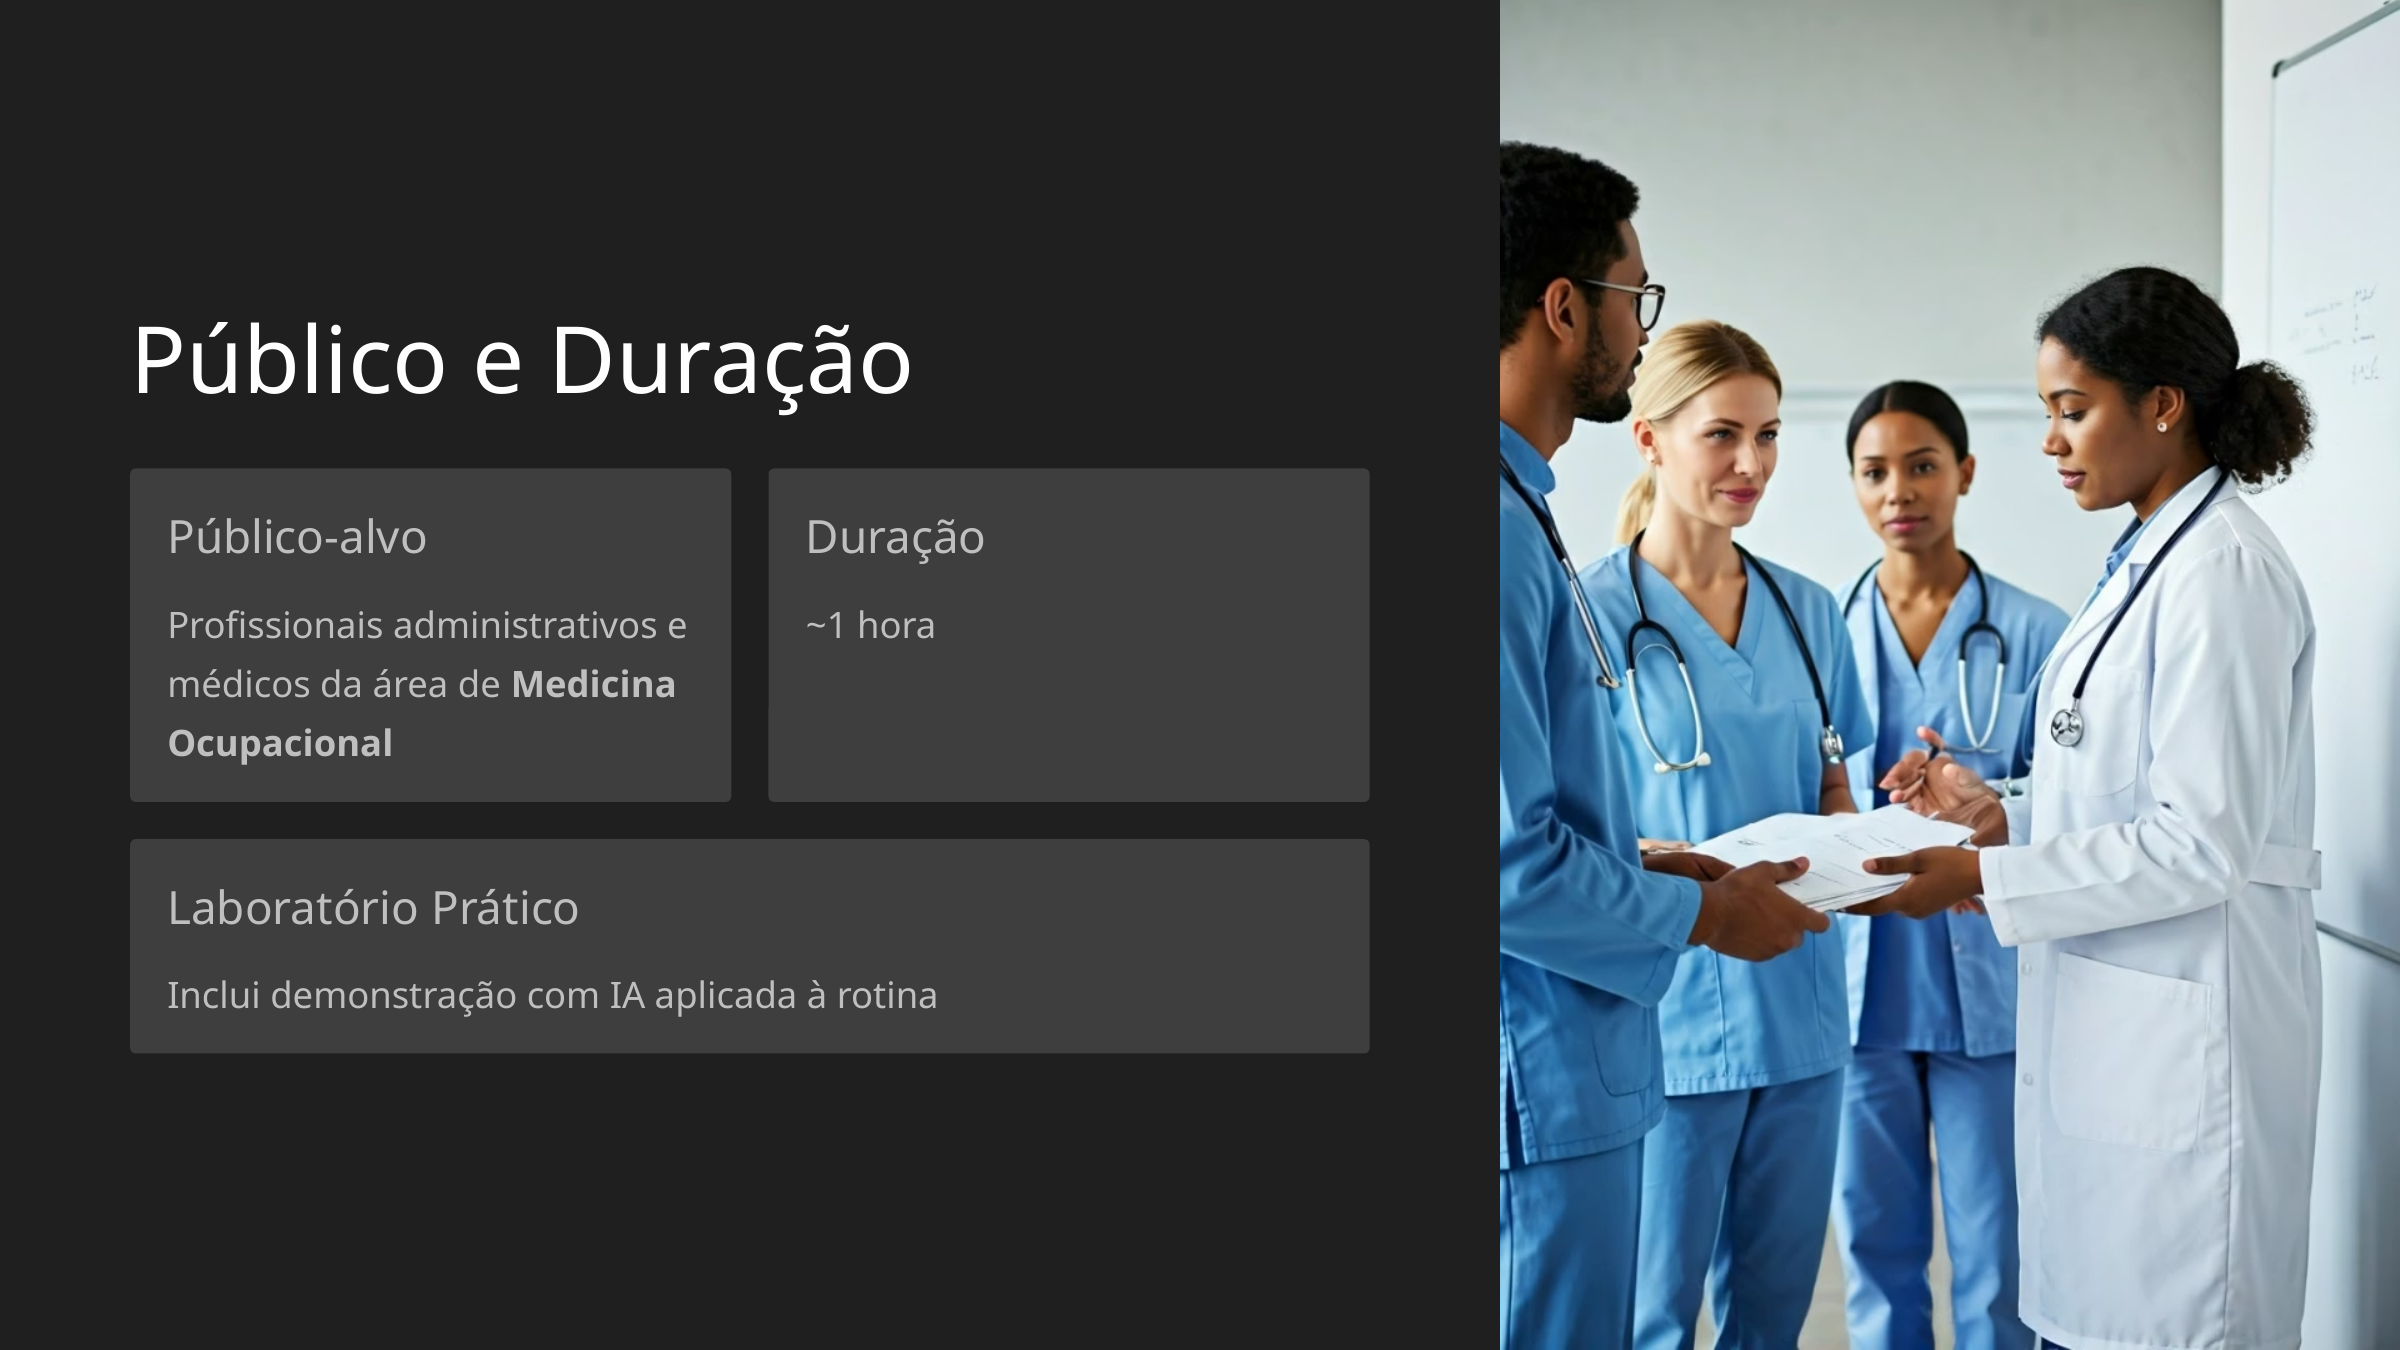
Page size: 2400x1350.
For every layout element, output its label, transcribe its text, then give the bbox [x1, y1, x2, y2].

text_box Duração [805, 505, 1271, 564]
text_box [130, 839, 1370, 1054]
text_box [130, 468, 732, 802]
text_box [768, 468, 1370, 802]
text_box Laboratório Prático [167, 876, 633, 935]
text_box Público e Duração [130, 296, 1061, 413]
text_box Profissionais administrativos e médicos da área de Medicina Ocupacional [167, 586, 695, 765]
picture [1499, 0, 2400, 1350]
text_box Público-alvo [167, 505, 633, 564]
text_box ~1 hora [805, 586, 1333, 646]
text_box Inclui demonstração com IA aplicada à rotina [167, 956, 1333, 1017]
